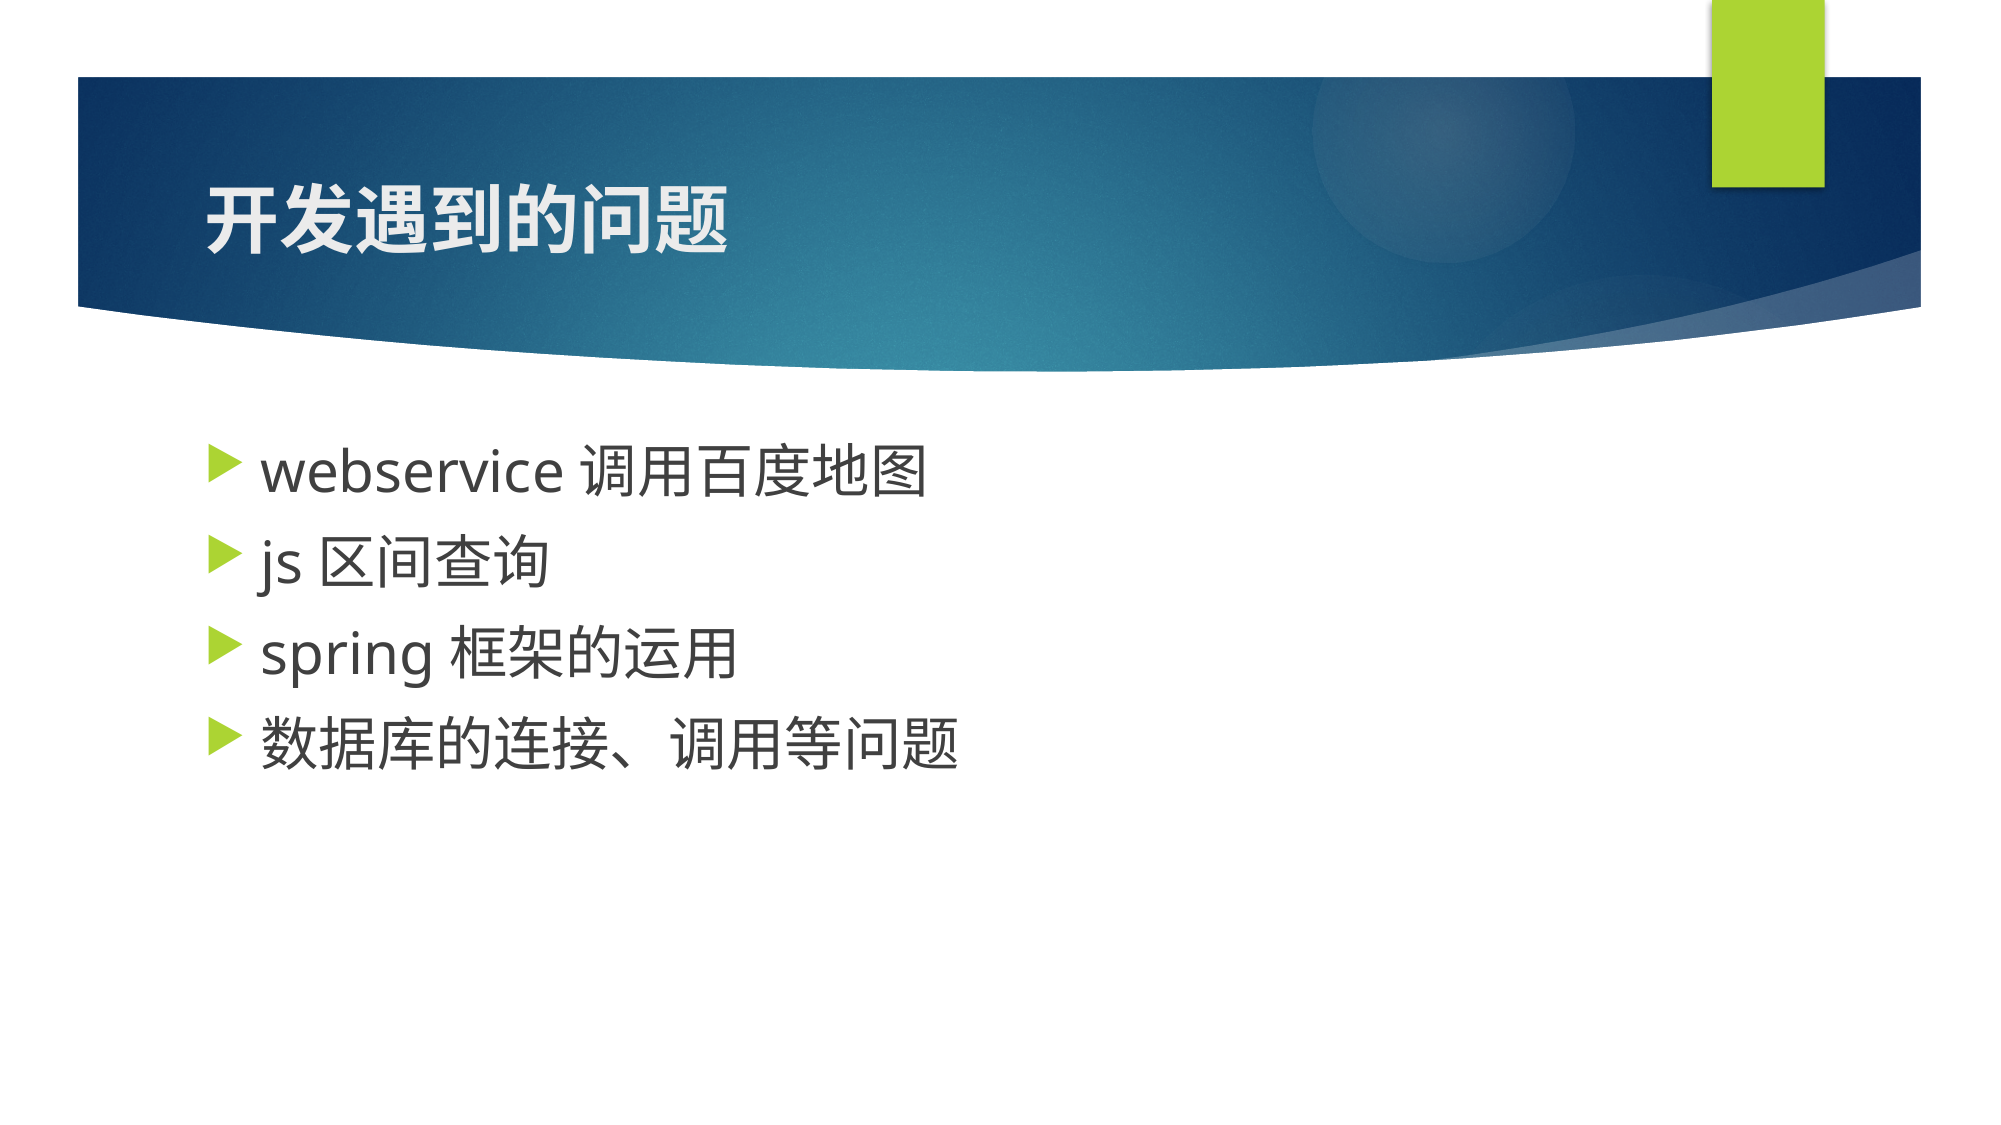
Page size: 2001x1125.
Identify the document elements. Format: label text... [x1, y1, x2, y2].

list webservice调用百度地图 js区间查询 spring框架的运用 数据库的连接、调用等问题 [189, 427, 1627, 988]
title 开发遇到的问题 [189, 159, 1779, 276]
